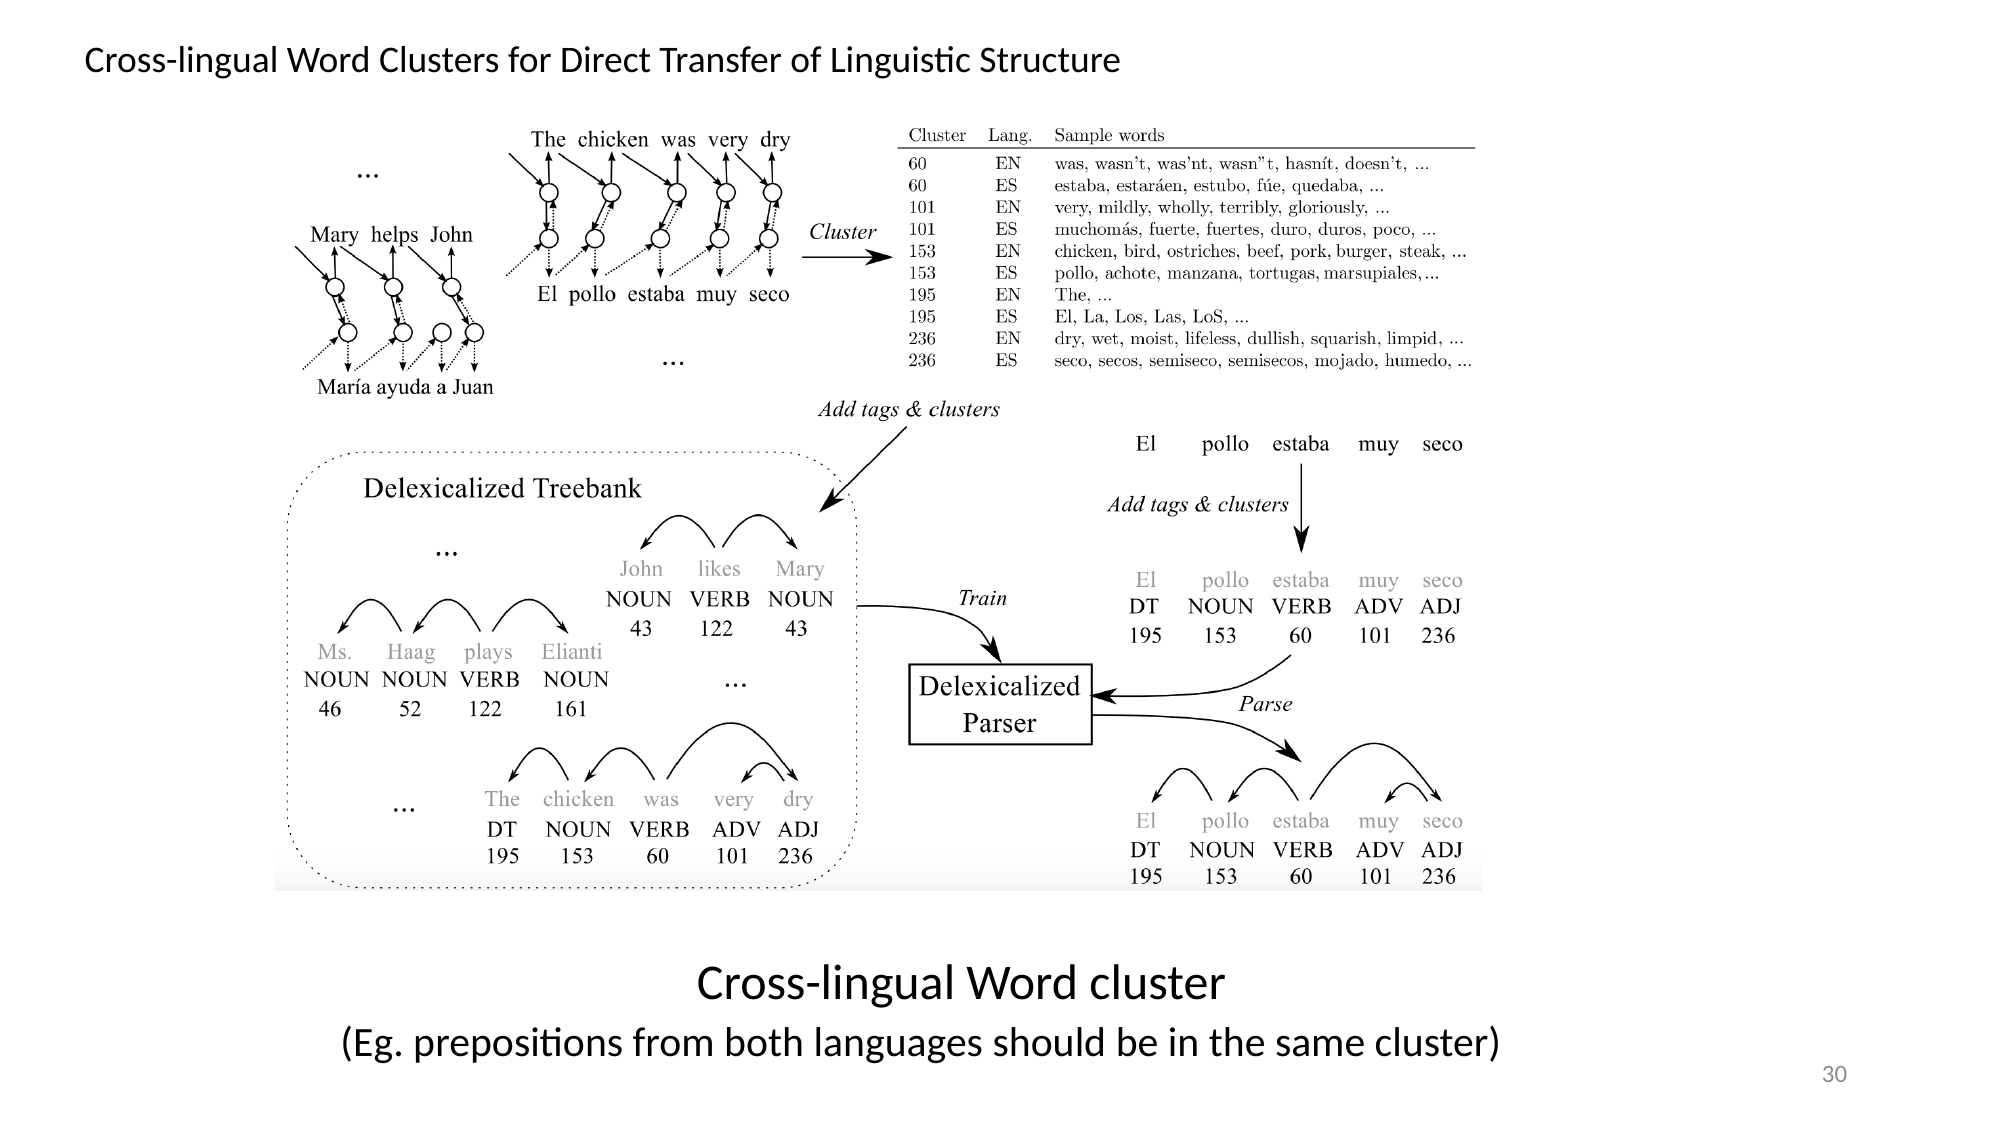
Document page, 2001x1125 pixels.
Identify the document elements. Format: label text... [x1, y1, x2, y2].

text_box (Eg. prepositions from both languages should be in the same cluster) [325, 1007, 1517, 1072]
slide_number 29 [1412, 1042, 1863, 1103]
text_box Cross-lingual Word cluster [682, 942, 1242, 1007]
text_box Cross-lingual Word Clusters for Direct Transfer of Linguistic Structure [69, 27, 1137, 88]
picture [274, 118, 1482, 891]
